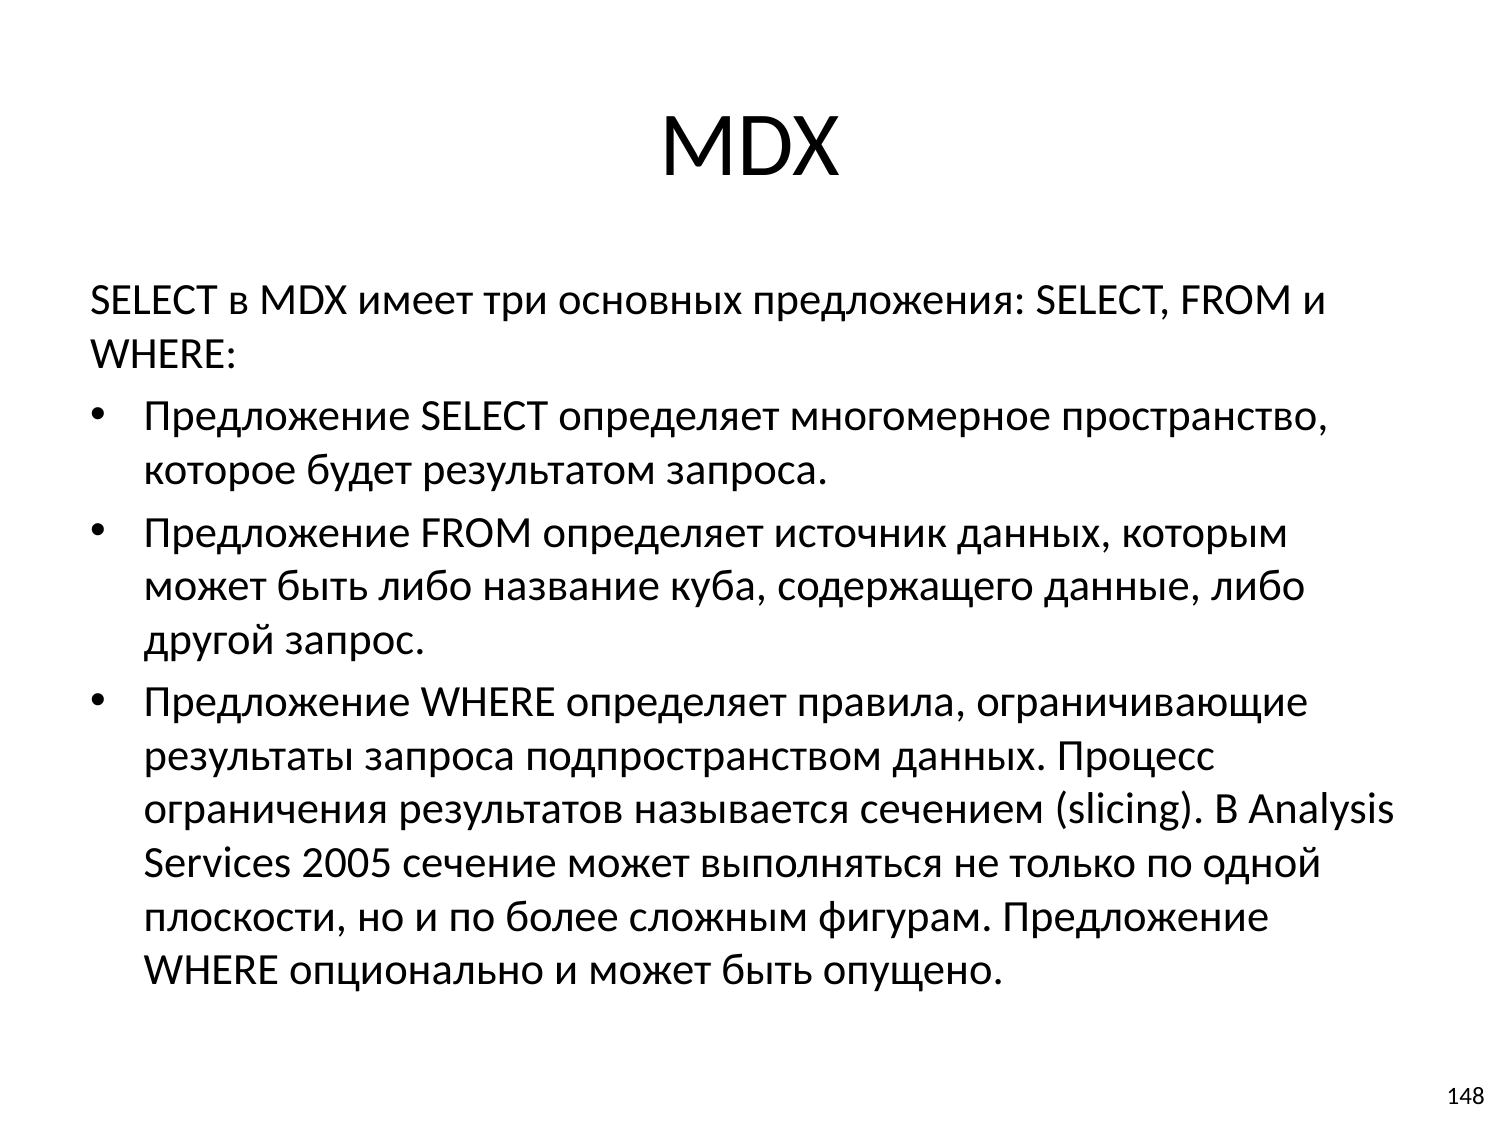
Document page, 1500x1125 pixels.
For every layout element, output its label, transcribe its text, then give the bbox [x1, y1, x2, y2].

slide_number 148 [1149, 1065, 1500, 1125]
title MDX [75, 45, 1425, 233]
list SELECT в MDX имеет три основных предложения: SELECT, FROM и WHERE: Предложение SELECT определяет многомерное пространство, которое будет результатом запроса. Предложение FROM определяет источник данных, которым может быть либо название куба, содержащего данные, либо другой запрос. Предложение WHERE определяет правила, ограничивающие результаты запроса подпространством данных. Процесс ограничения результатов называется сечением (slicing). В Analysis Services 2005 сечение может выполняться не только по одной плоскости, но и по более сложным фигурам. Предложение WHERE опционально и может быть опущено. [75, 262, 1425, 1005]
